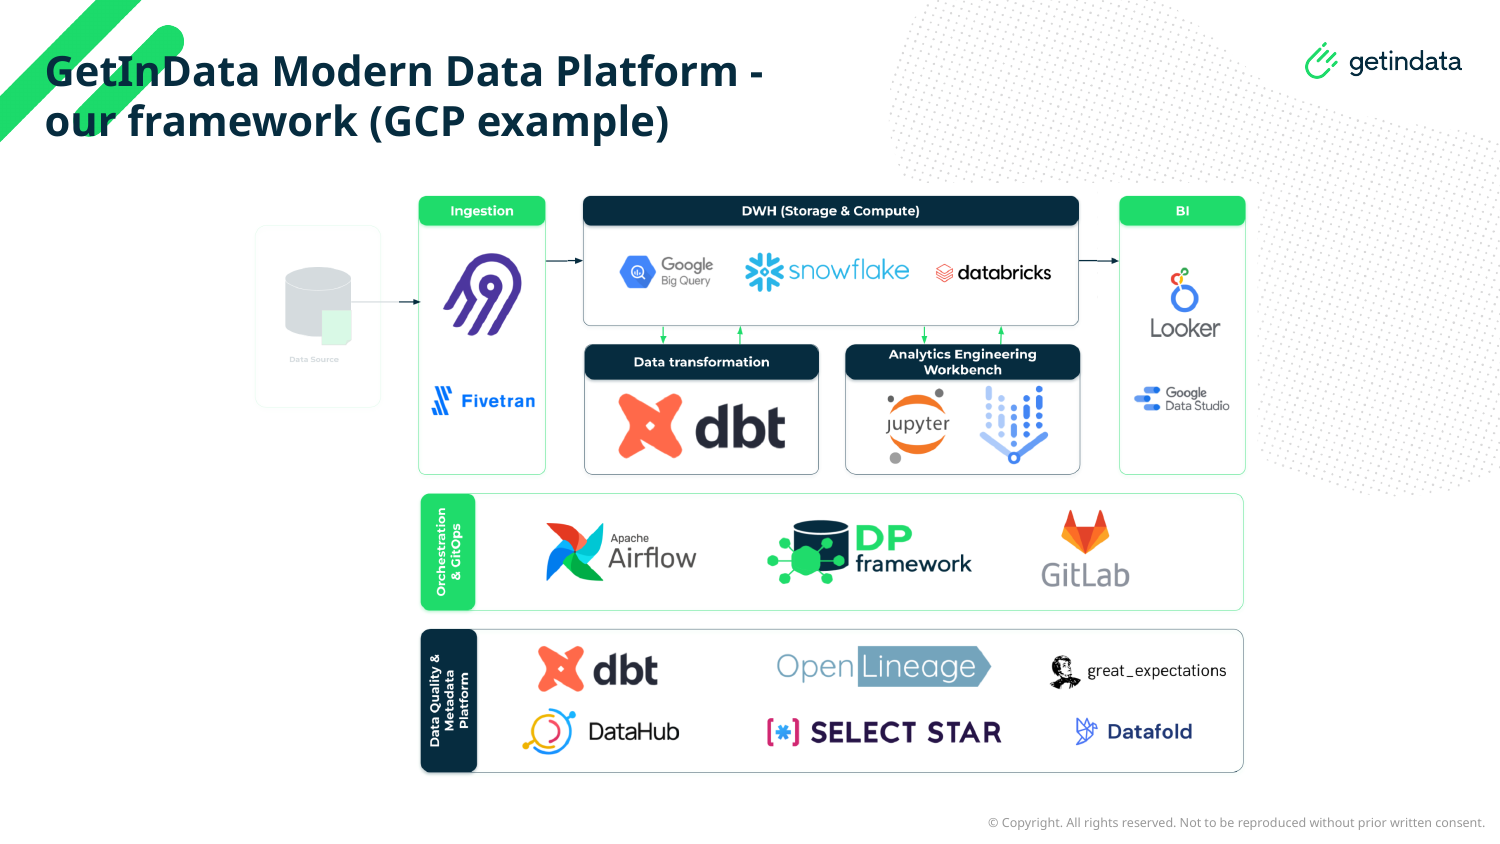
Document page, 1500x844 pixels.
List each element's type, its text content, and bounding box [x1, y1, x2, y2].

picture [0, 0, 184, 207]
title GetInData Modern Data Platform - our framework (GCP example) [29, 29, 1249, 137]
picture [215, 0, 1500, 791]
